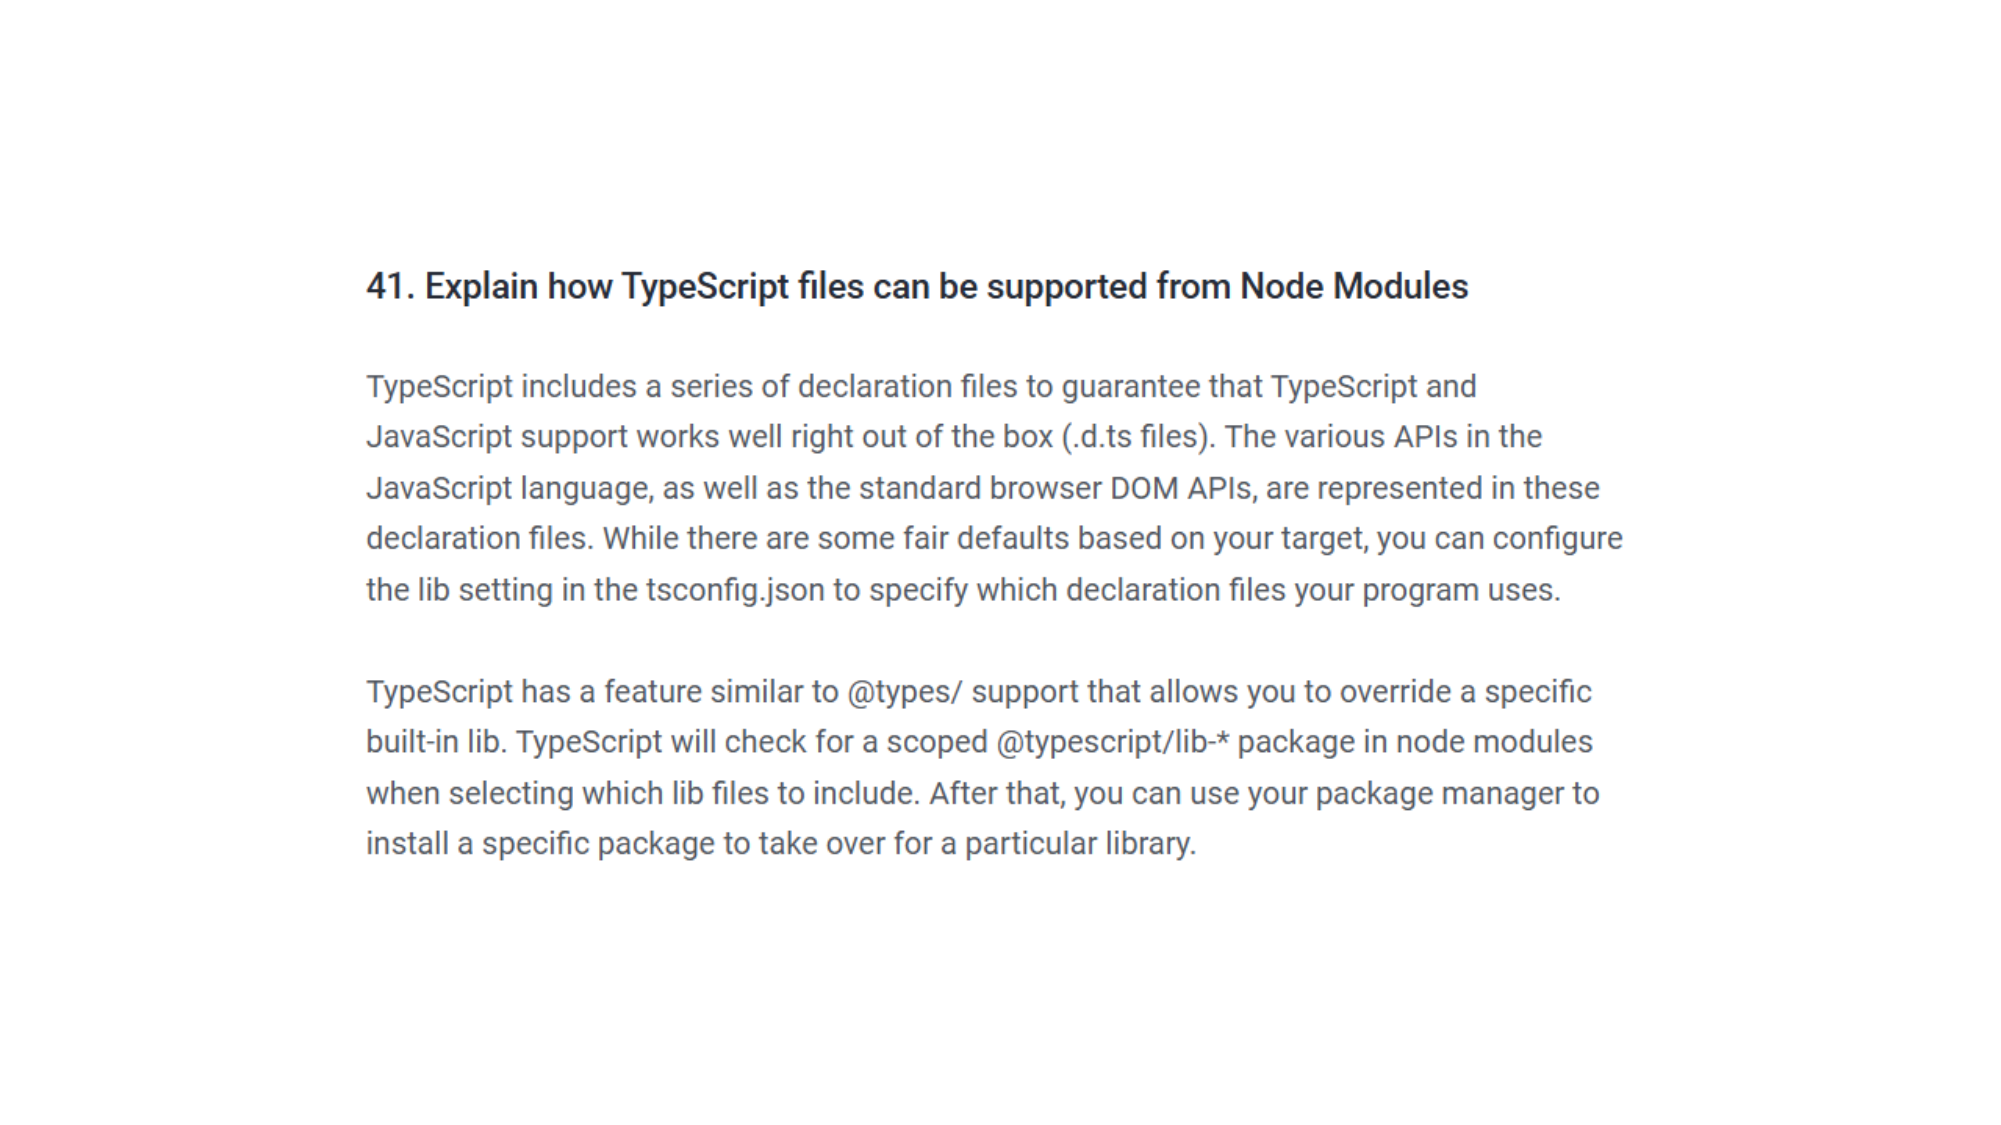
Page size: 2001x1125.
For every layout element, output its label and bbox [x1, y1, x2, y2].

picture [354, 244, 1646, 881]
